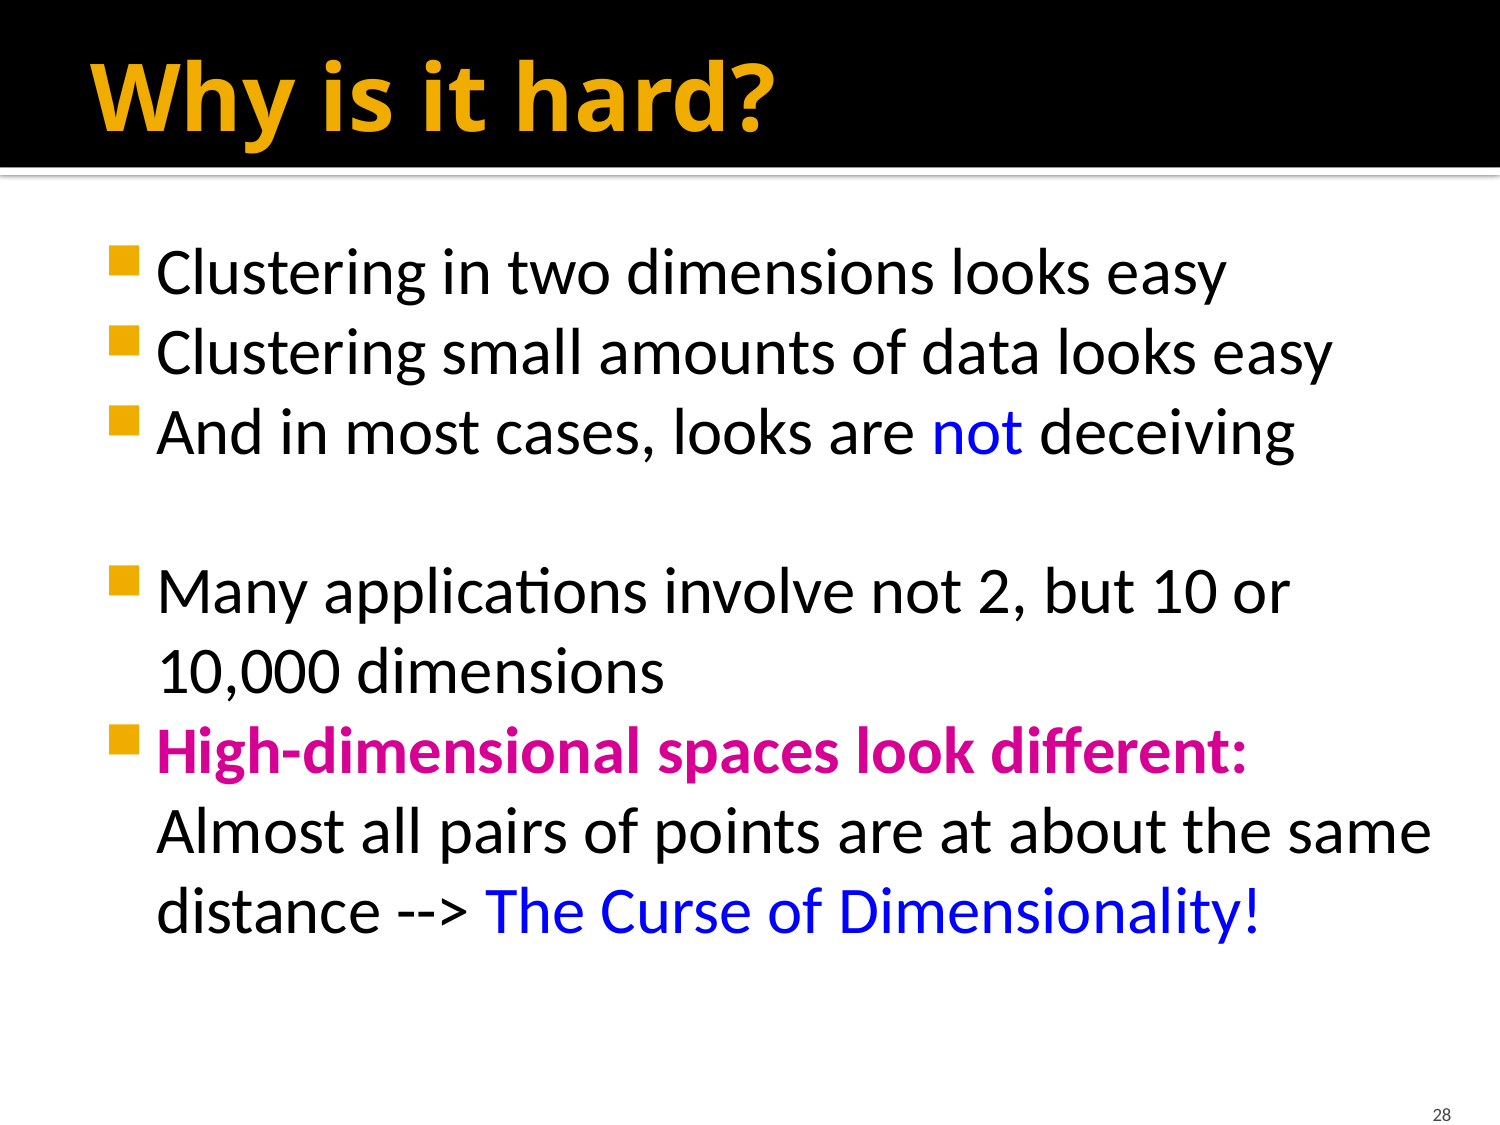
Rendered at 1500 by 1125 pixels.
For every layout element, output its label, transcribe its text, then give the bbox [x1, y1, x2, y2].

title Why is it hard? [75, 12, 1425, 175]
list Clustering in two dimensions looks easy Clustering small amounts of data looks easy And in most cases, looks are not deceiving Many applications involve not 2, but 10 or 10,000 dimensions High-dimensional spaces look different: Almost all pairs of points are at about the same distance --> The Curse of Dimensionality! [75, 212, 1450, 1075]
slide_number 28 [1345, 1080, 1467, 1125]
